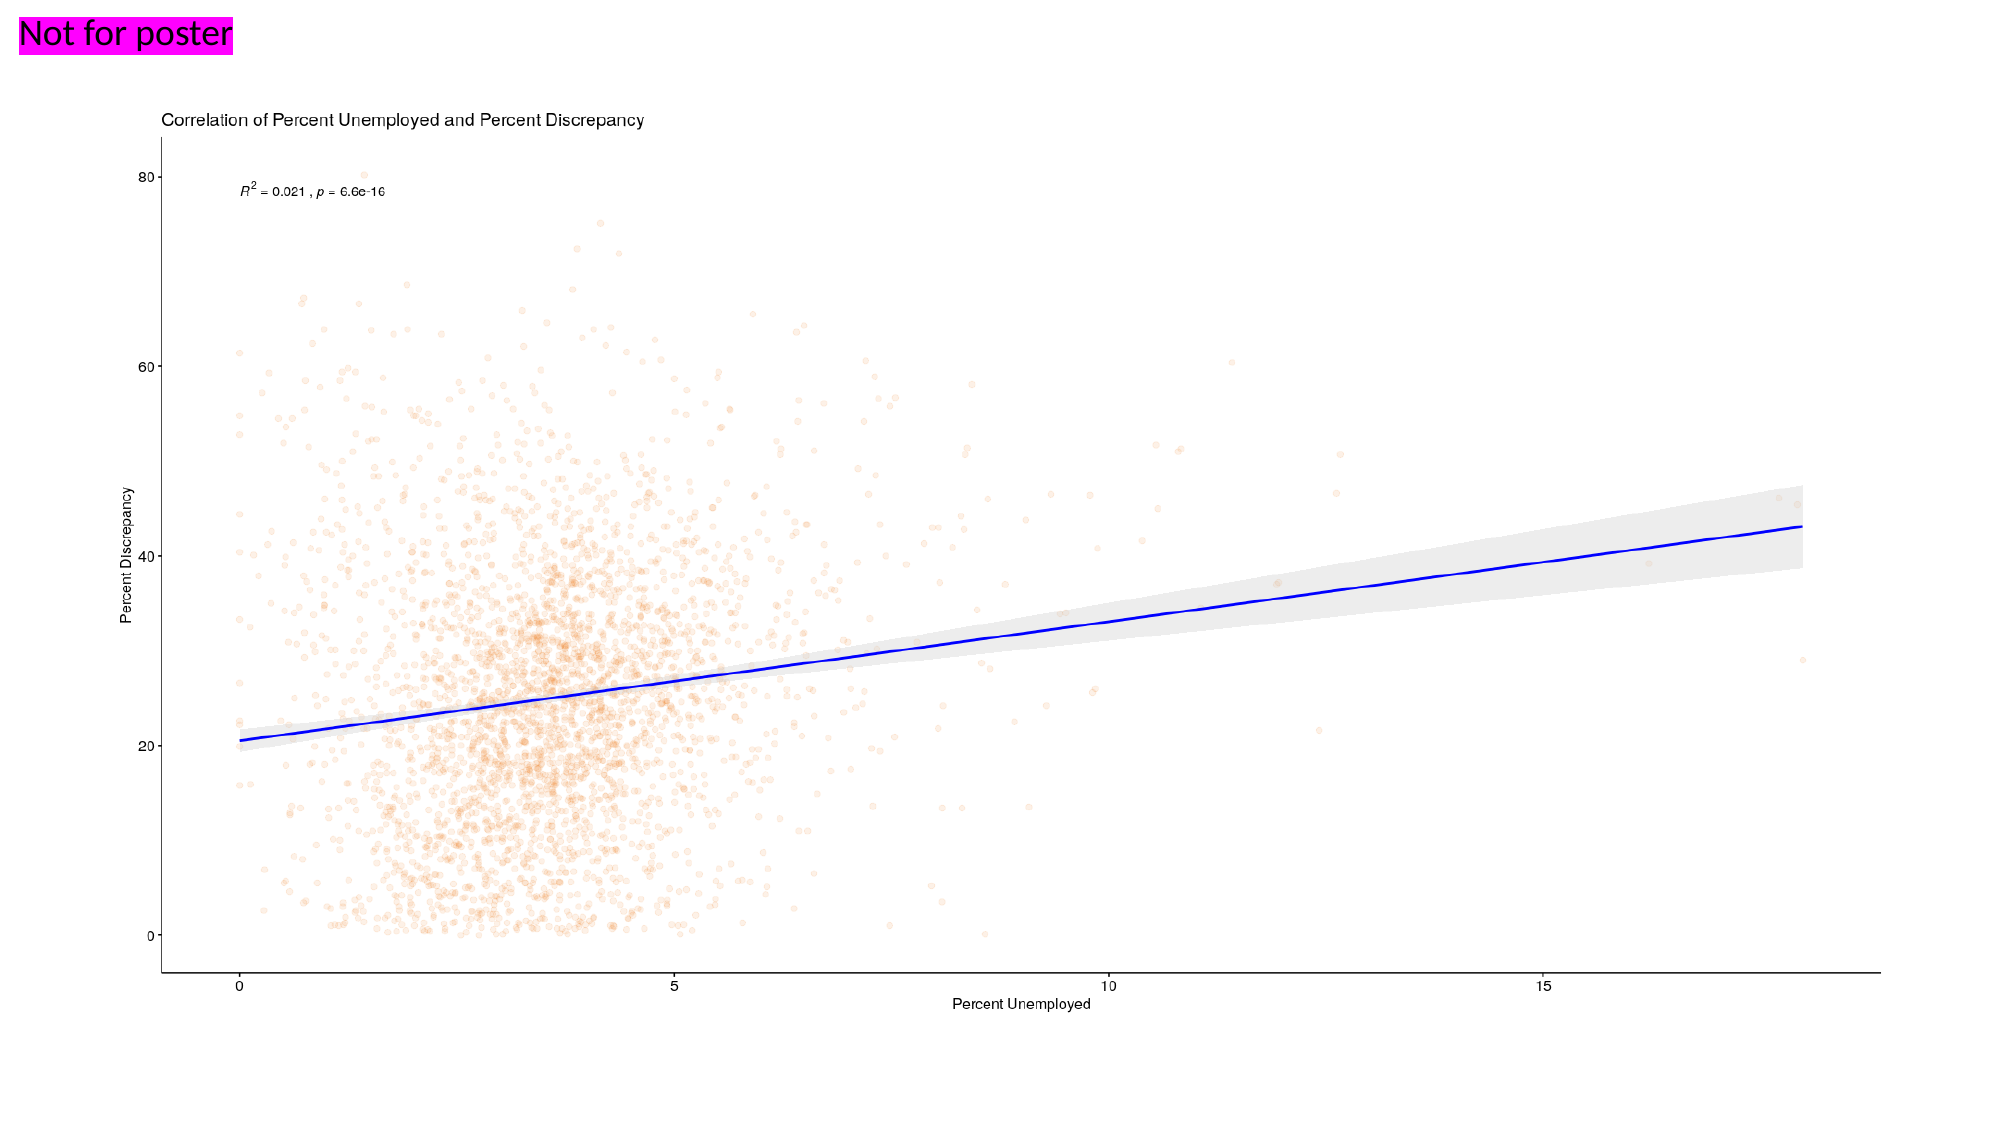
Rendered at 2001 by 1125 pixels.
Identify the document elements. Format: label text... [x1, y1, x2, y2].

picture [112, 105, 1888, 1020]
text_box Not for poster [3, 0, 454, 61]
